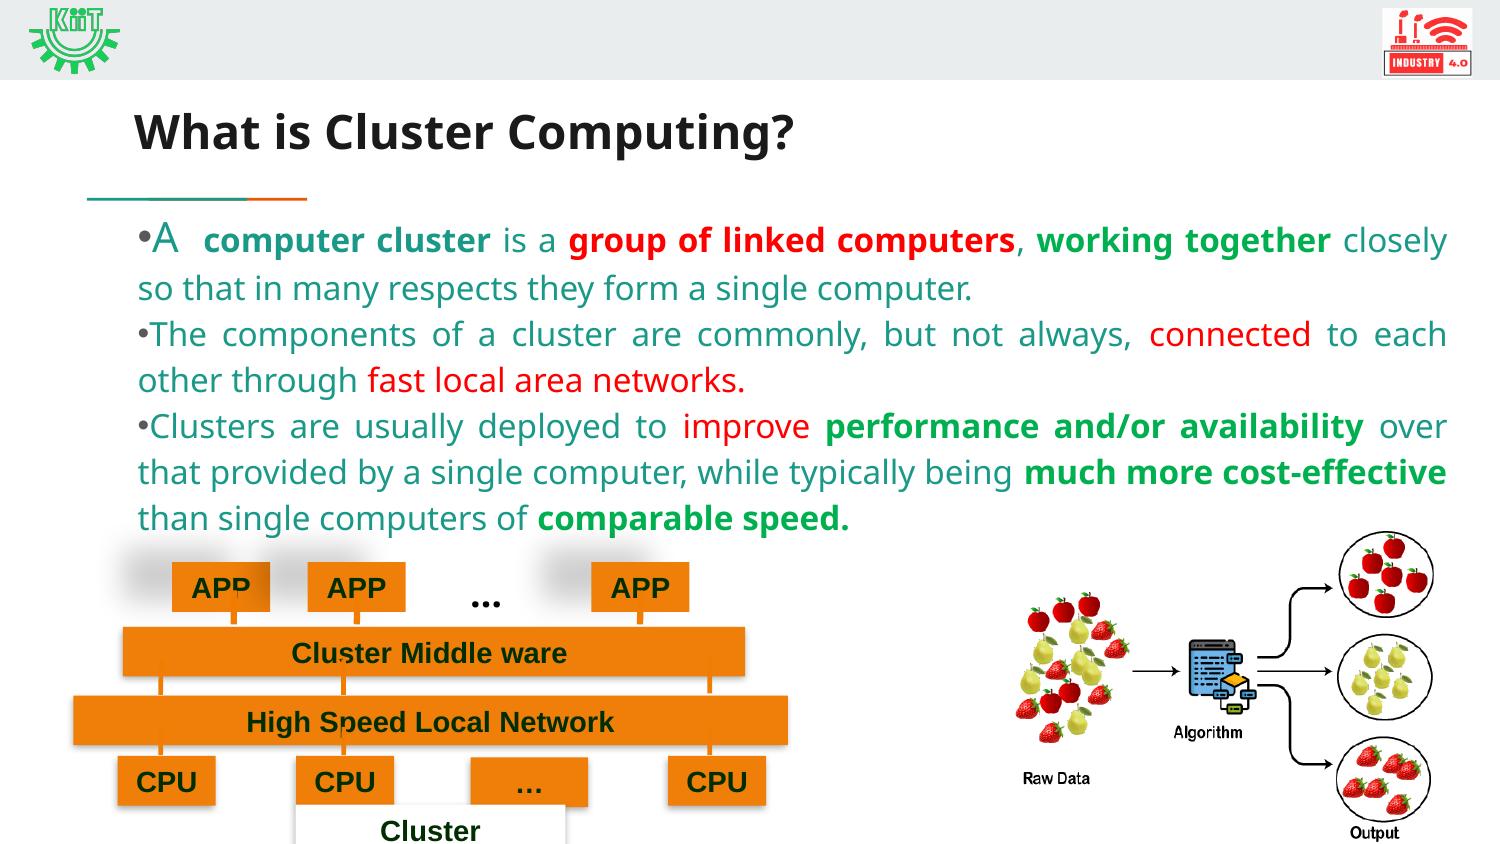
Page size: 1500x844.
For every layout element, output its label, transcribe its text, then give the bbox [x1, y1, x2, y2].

list A computer cluster is a group of linked computers, working together closely so that in many respects they form a single computer. The components of a cluster are commonly, but not always, connected to each other through fast local area networks. Clusters are usually deployed to improve performance and/or availability over that provided by a single computer, while typically being much more cost-effective than single computers of comparable speed. [122, 188, 1463, 560]
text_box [73, 561, 789, 834]
picture [29, 8, 120, 74]
picture [1382, 8, 1473, 78]
title What is Cluster Computing? [119, 86, 1381, 175]
picture [1007, 524, 1440, 844]
